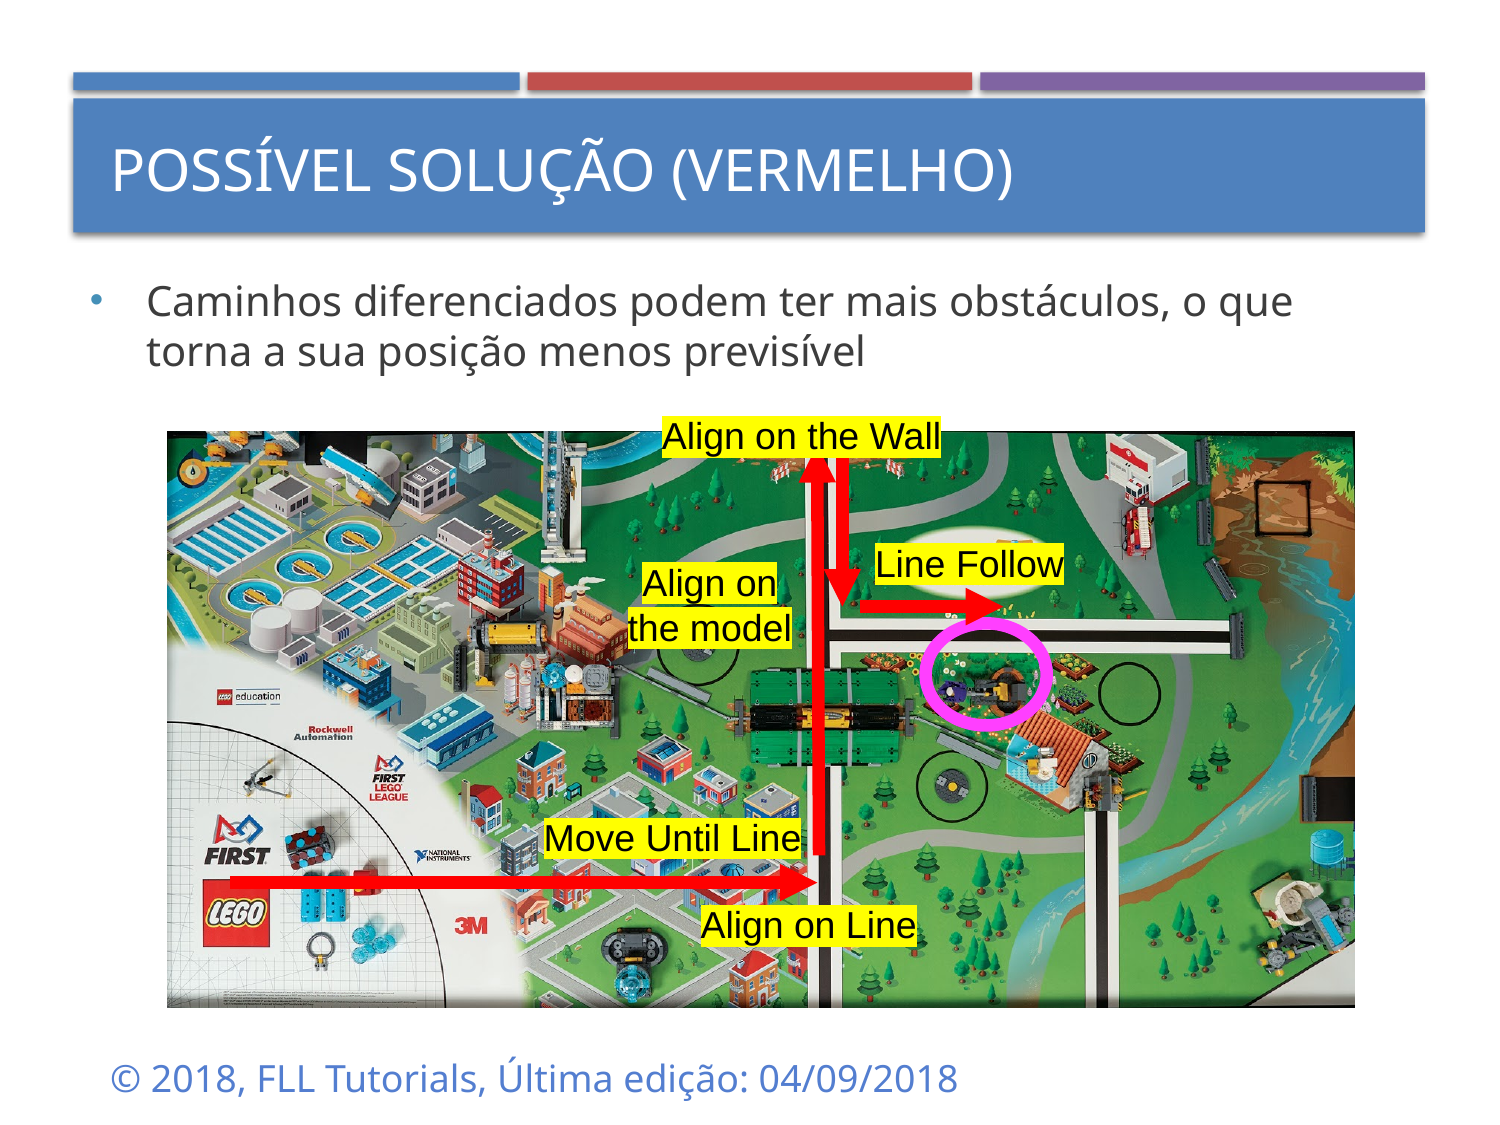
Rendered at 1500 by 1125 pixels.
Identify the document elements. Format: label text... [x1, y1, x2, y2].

text_box Caminhos diferenciados podem ter mais obstáculos, o que torna a sua posição menos previsível [74, 267, 1422, 392]
picture [166, 431, 1355, 1008]
text_box © 2018, FLL Tutorials, Última edição: 04/09/2018 [95, 1047, 1016, 1108]
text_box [816, 444, 820, 856]
text_box Align on the Wall [616, 404, 987, 429]
text_box Possível solução (vermelho) [95, 112, 1406, 211]
